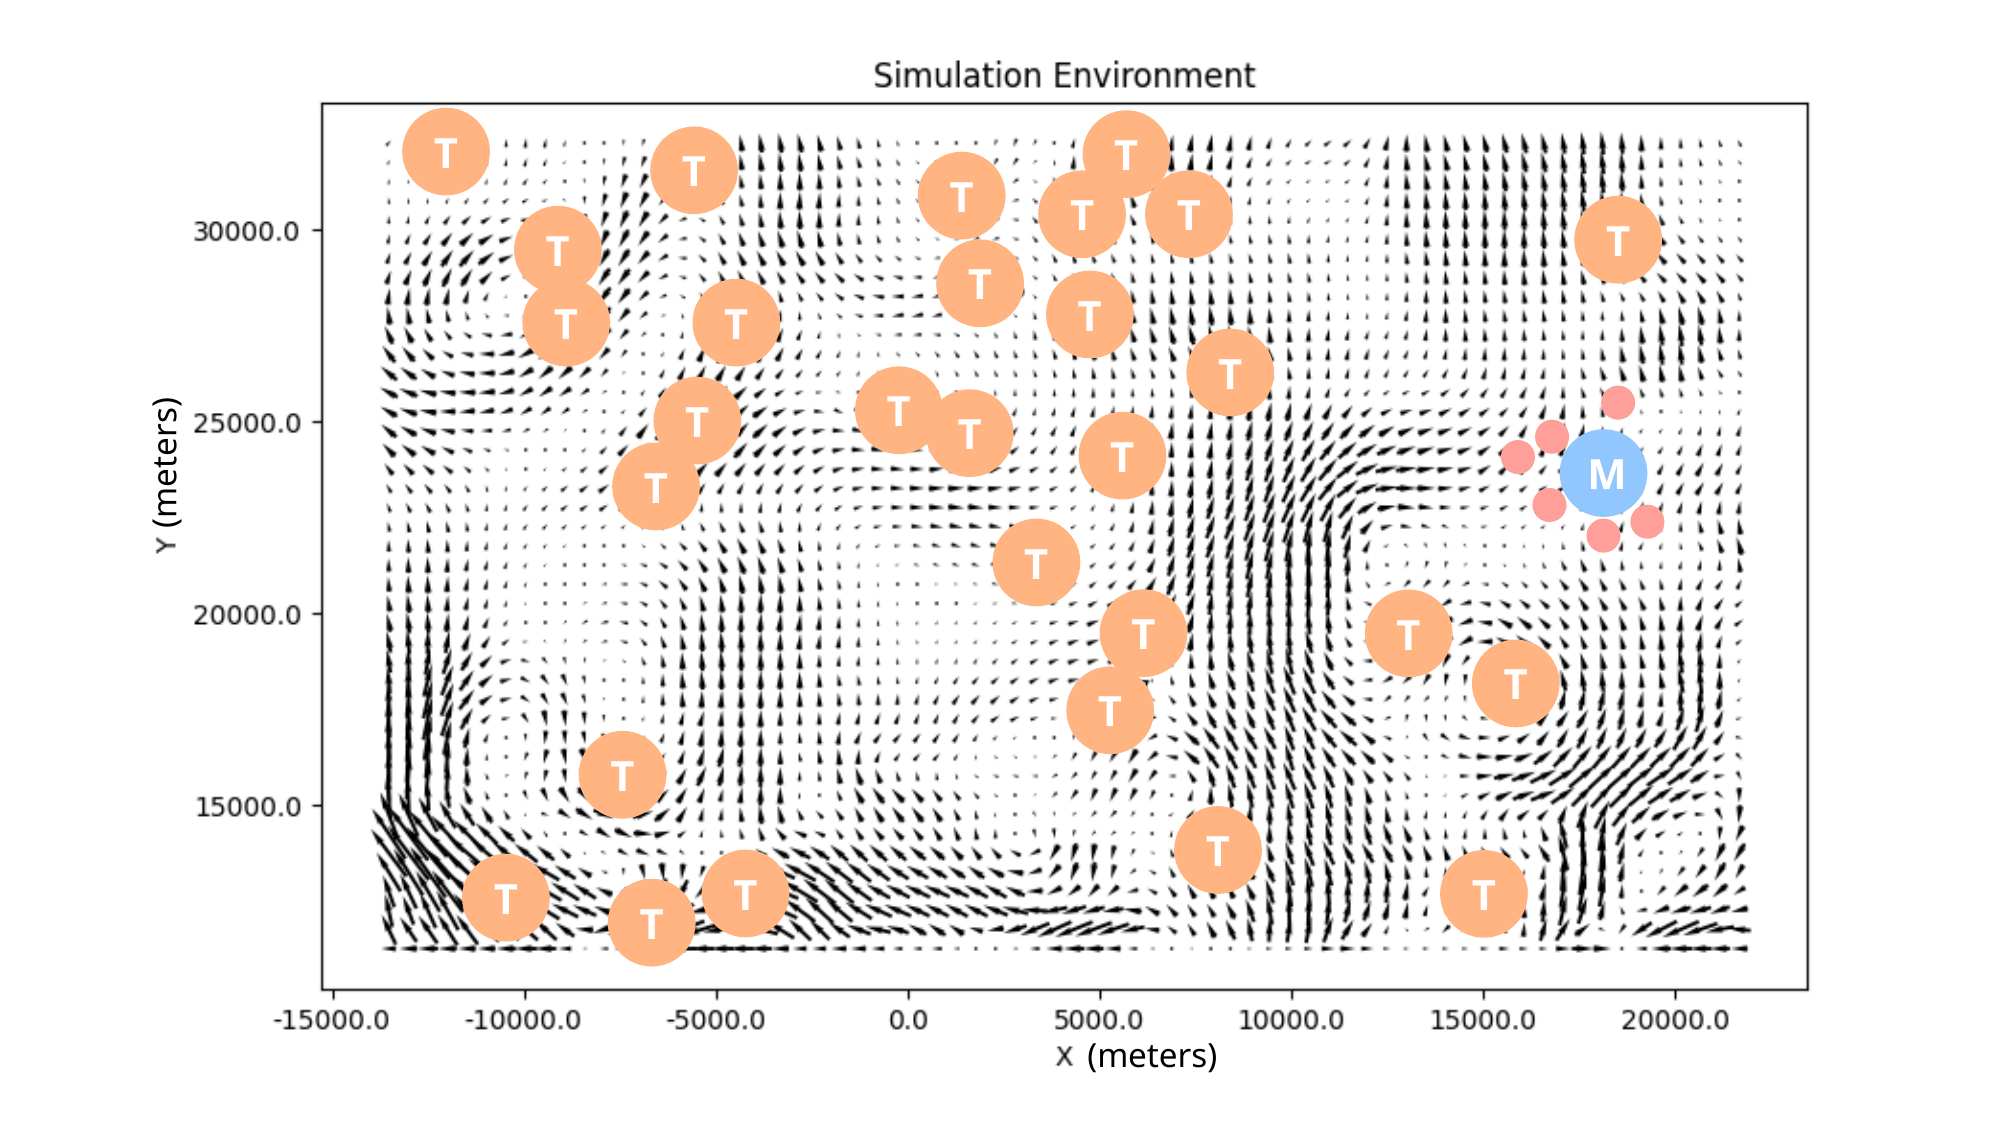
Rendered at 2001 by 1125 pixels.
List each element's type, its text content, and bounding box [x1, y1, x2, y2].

picture [138, 49, 1839, 1076]
text_box (meters) [1062, 1076, 1243, 1082]
